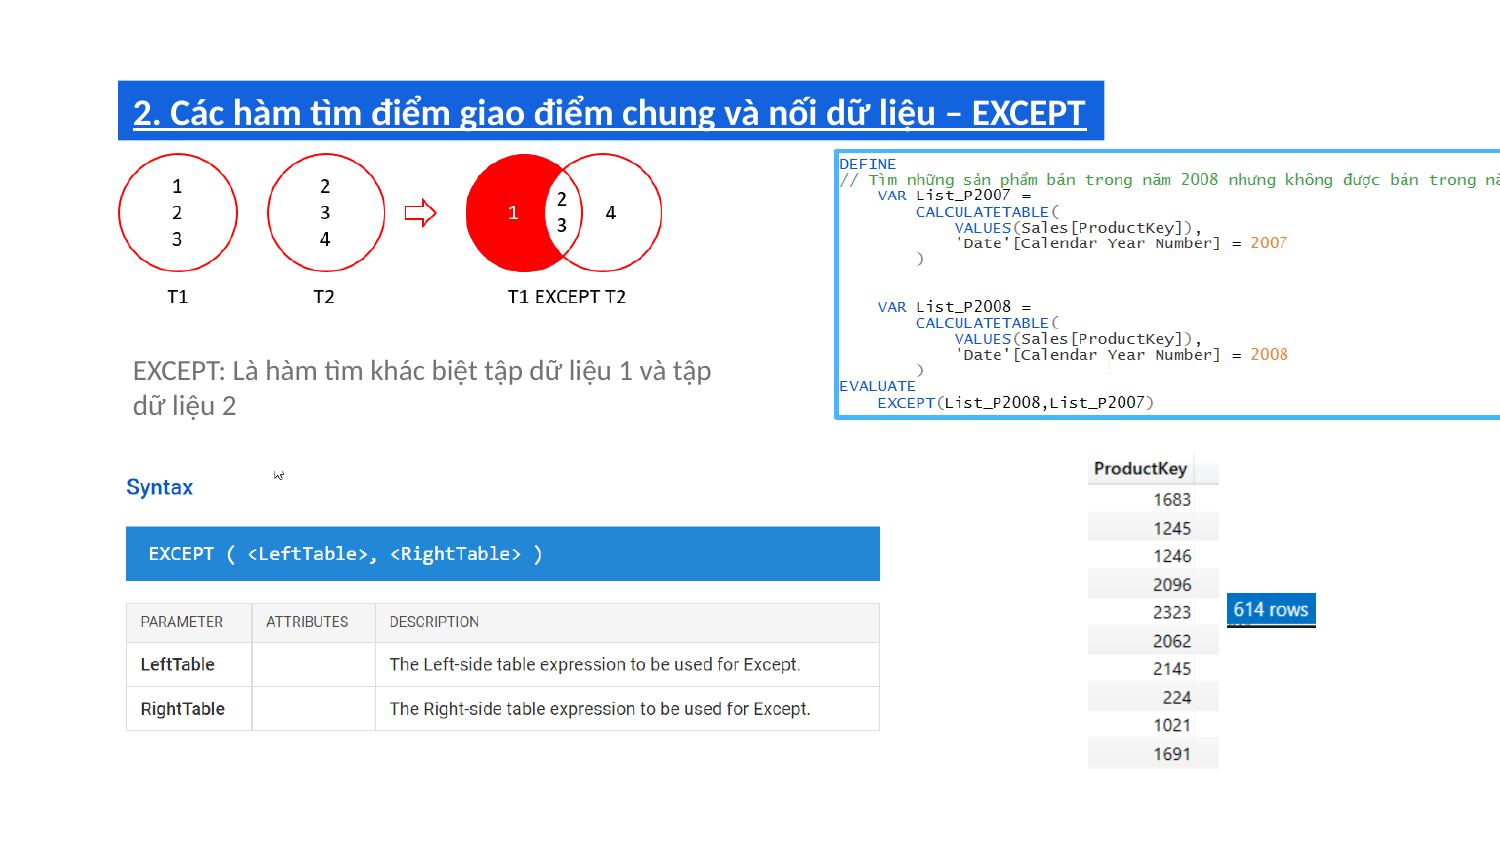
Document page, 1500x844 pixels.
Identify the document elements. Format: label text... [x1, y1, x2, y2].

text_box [118, 153, 884, 734]
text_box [838, 153, 1500, 769]
text_box 2. Các hàm tìm điểm giao điểm chung và nối dữ liệu – EXCEPT [118, 80, 1105, 141]
